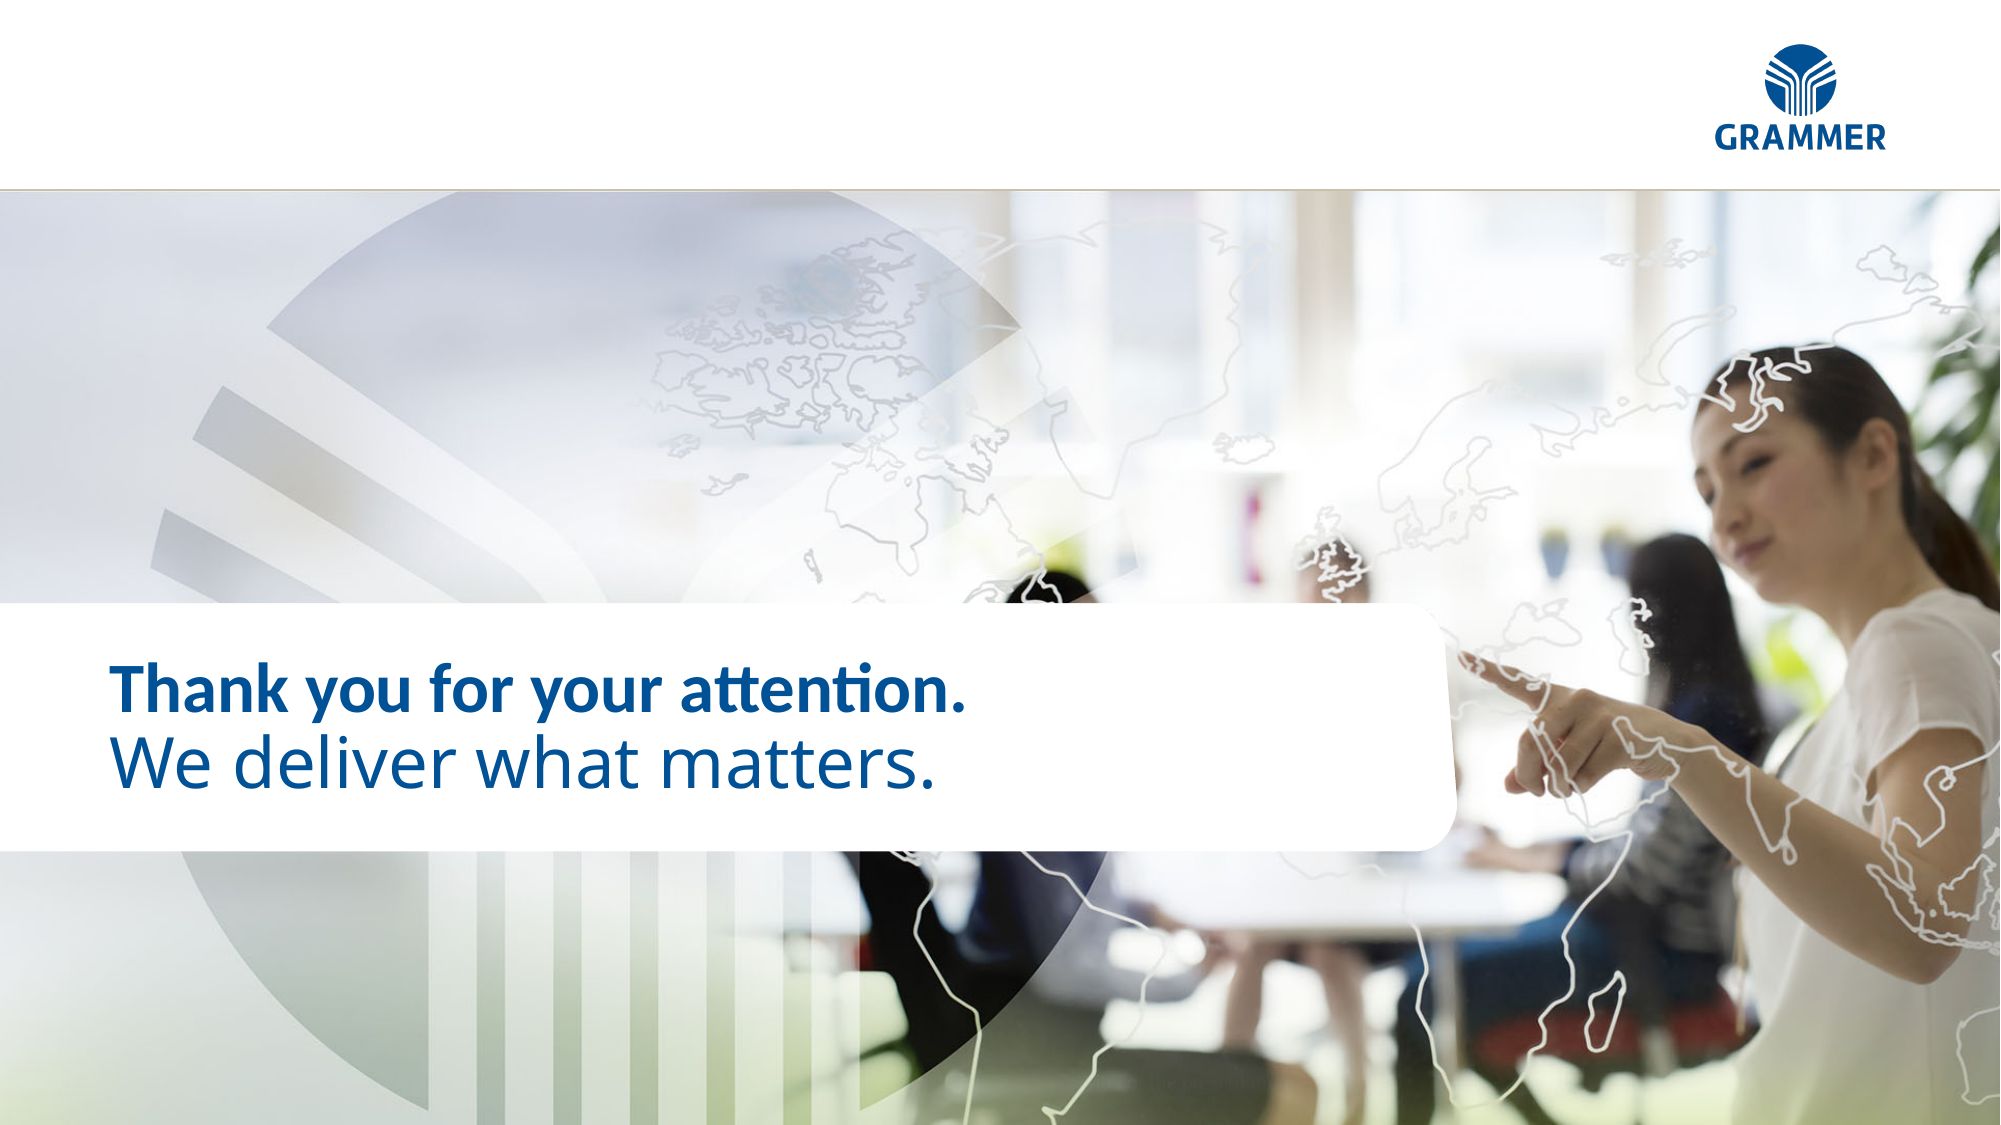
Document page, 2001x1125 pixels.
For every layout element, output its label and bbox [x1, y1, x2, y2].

picture [1715, 44, 1886, 150]
picture [0, 191, 2000, 1125]
